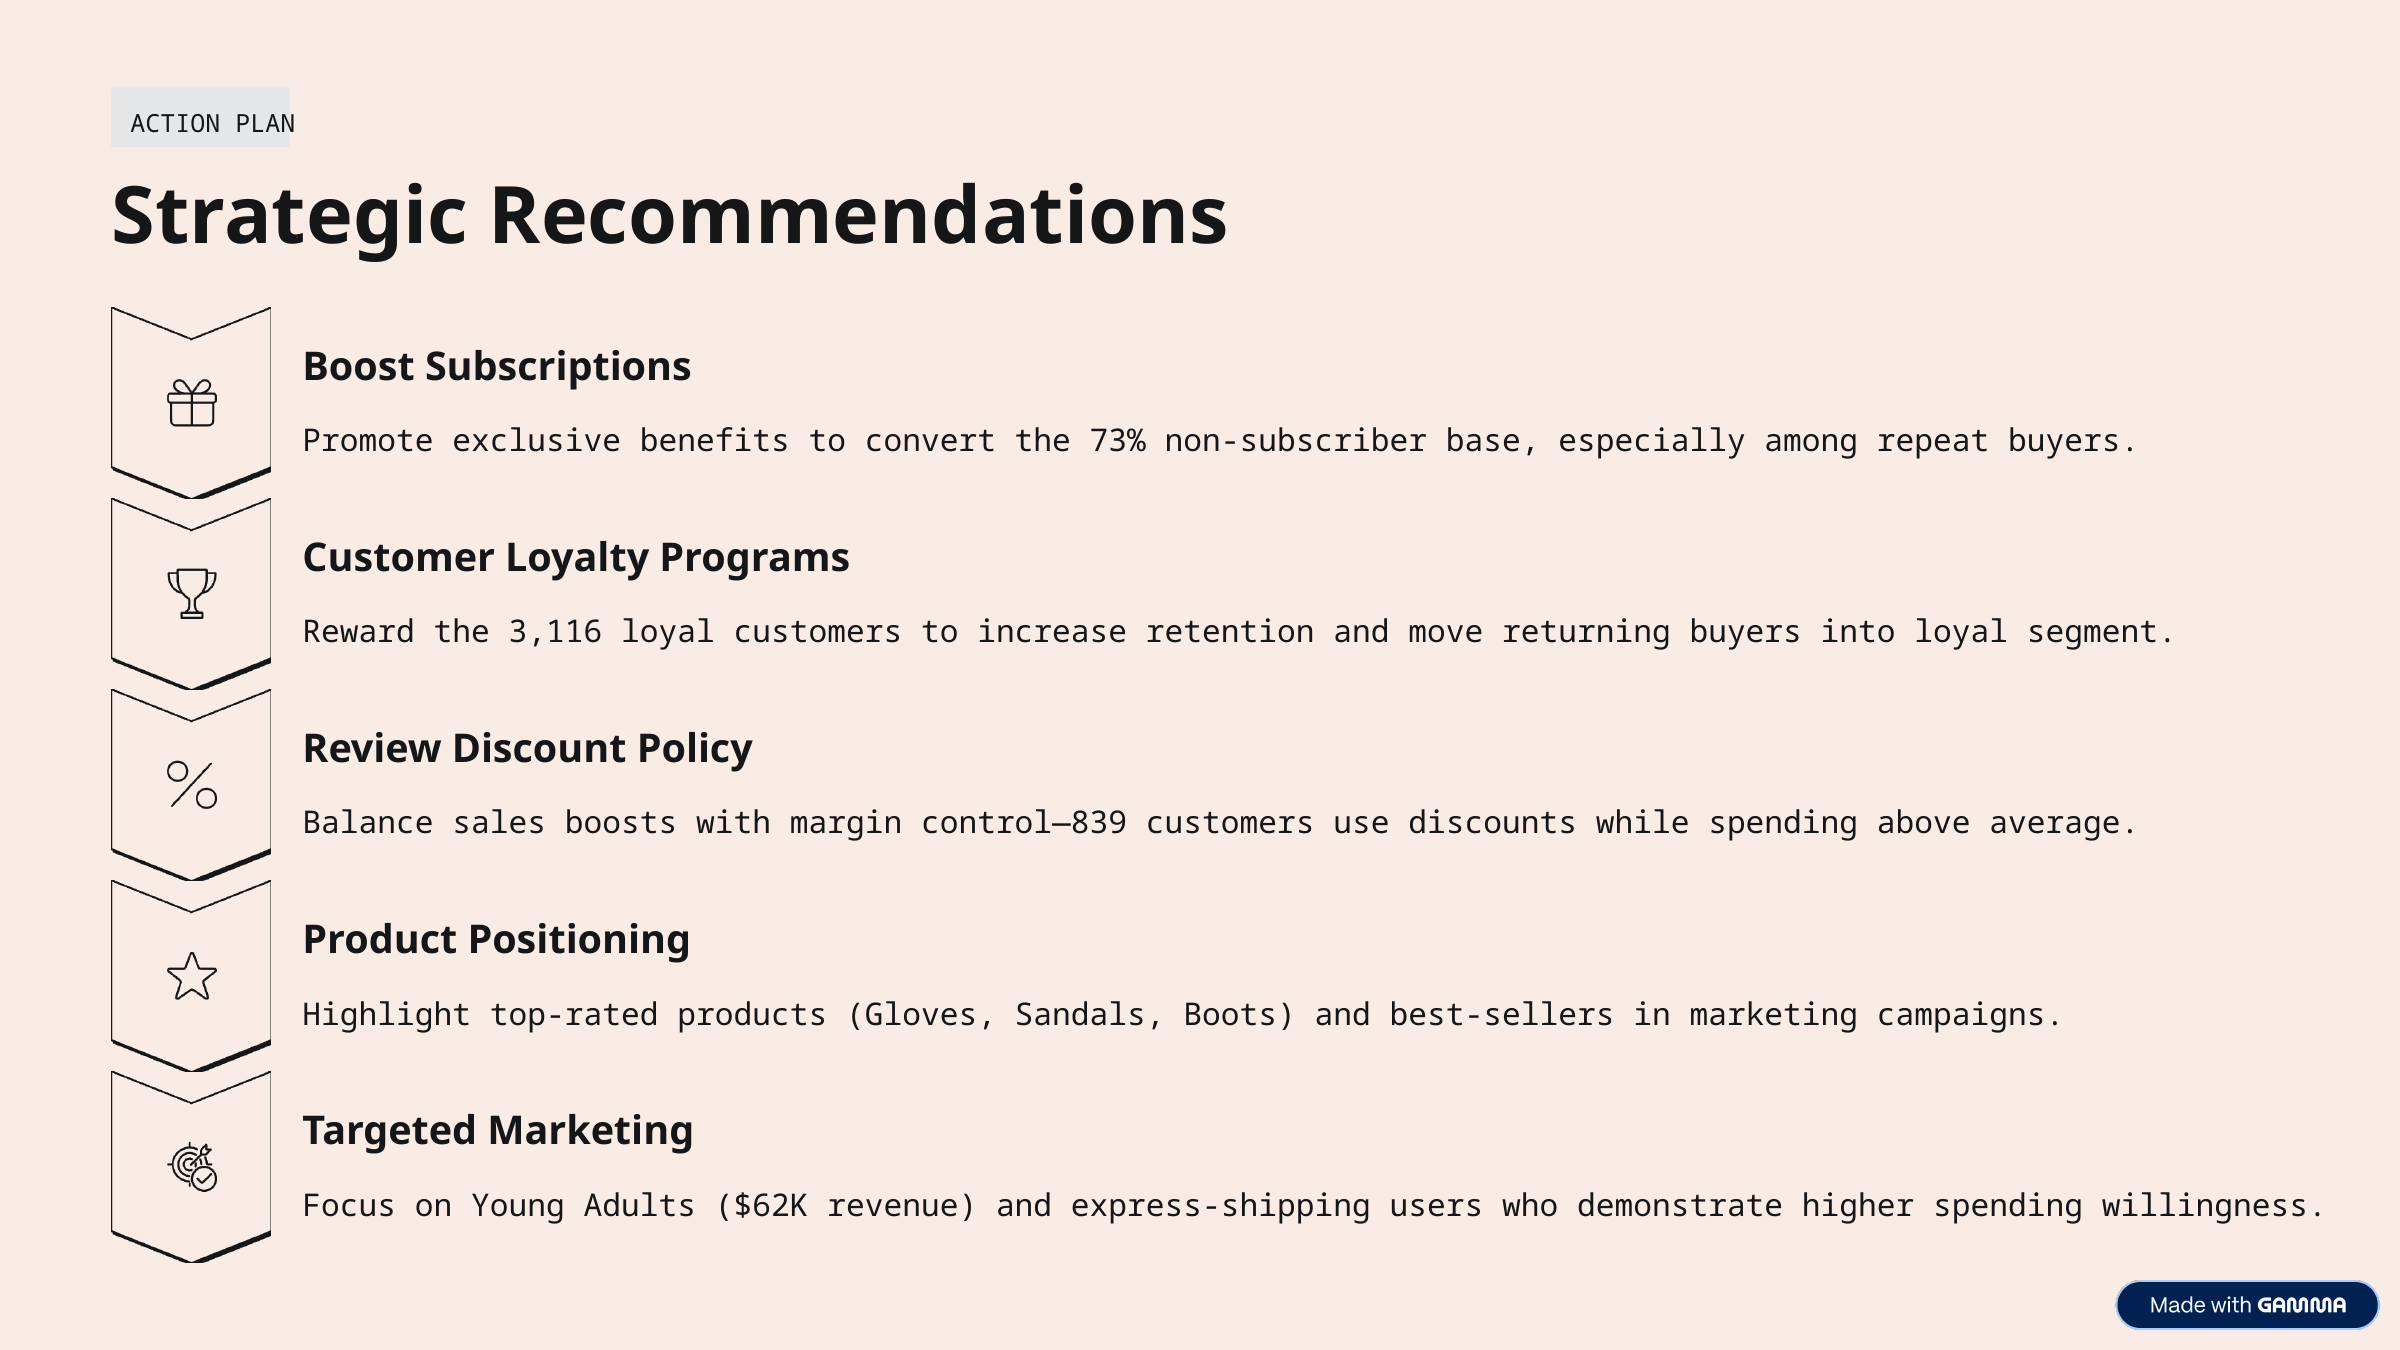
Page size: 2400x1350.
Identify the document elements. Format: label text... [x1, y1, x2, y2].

text_box Reward the 3,116 loyal customers to increase retention and move returning buyers into loyal segment. [302, 599, 2289, 651]
text_box Targeted Marketing [302, 1103, 731, 1154]
text_box Strategic Recommendations [111, 160, 1341, 260]
text_box Promote exclusive benefits to convert the 73% non-subscriber base, especially among repeat buyers. [302, 408, 2289, 459]
text_box Boost Subscriptions [302, 339, 737, 389]
text_box Review Discount Policy [302, 721, 811, 771]
text_box Balance sales boosts with margin control—839 customers use discounts while spending above average. [302, 790, 2289, 842]
picture [2106, 1271, 2389, 1339]
text_box Customer Loyalty Programs [302, 530, 904, 580]
text_box Product Positioning [302, 912, 736, 963]
picture [111, 307, 271, 1263]
text_box Focus on Young Adults ($62K revenue) and express-shipping users who demonstrate higher spending willingness. [302, 1172, 2289, 1224]
text_box [111, 87, 290, 148]
text_box ACTION PLAN [130, 97, 271, 138]
text_box Highlight top-rated products (Gloves, Sandals, Boots) and best-sellers in marketing campaigns. [302, 981, 2289, 1033]
